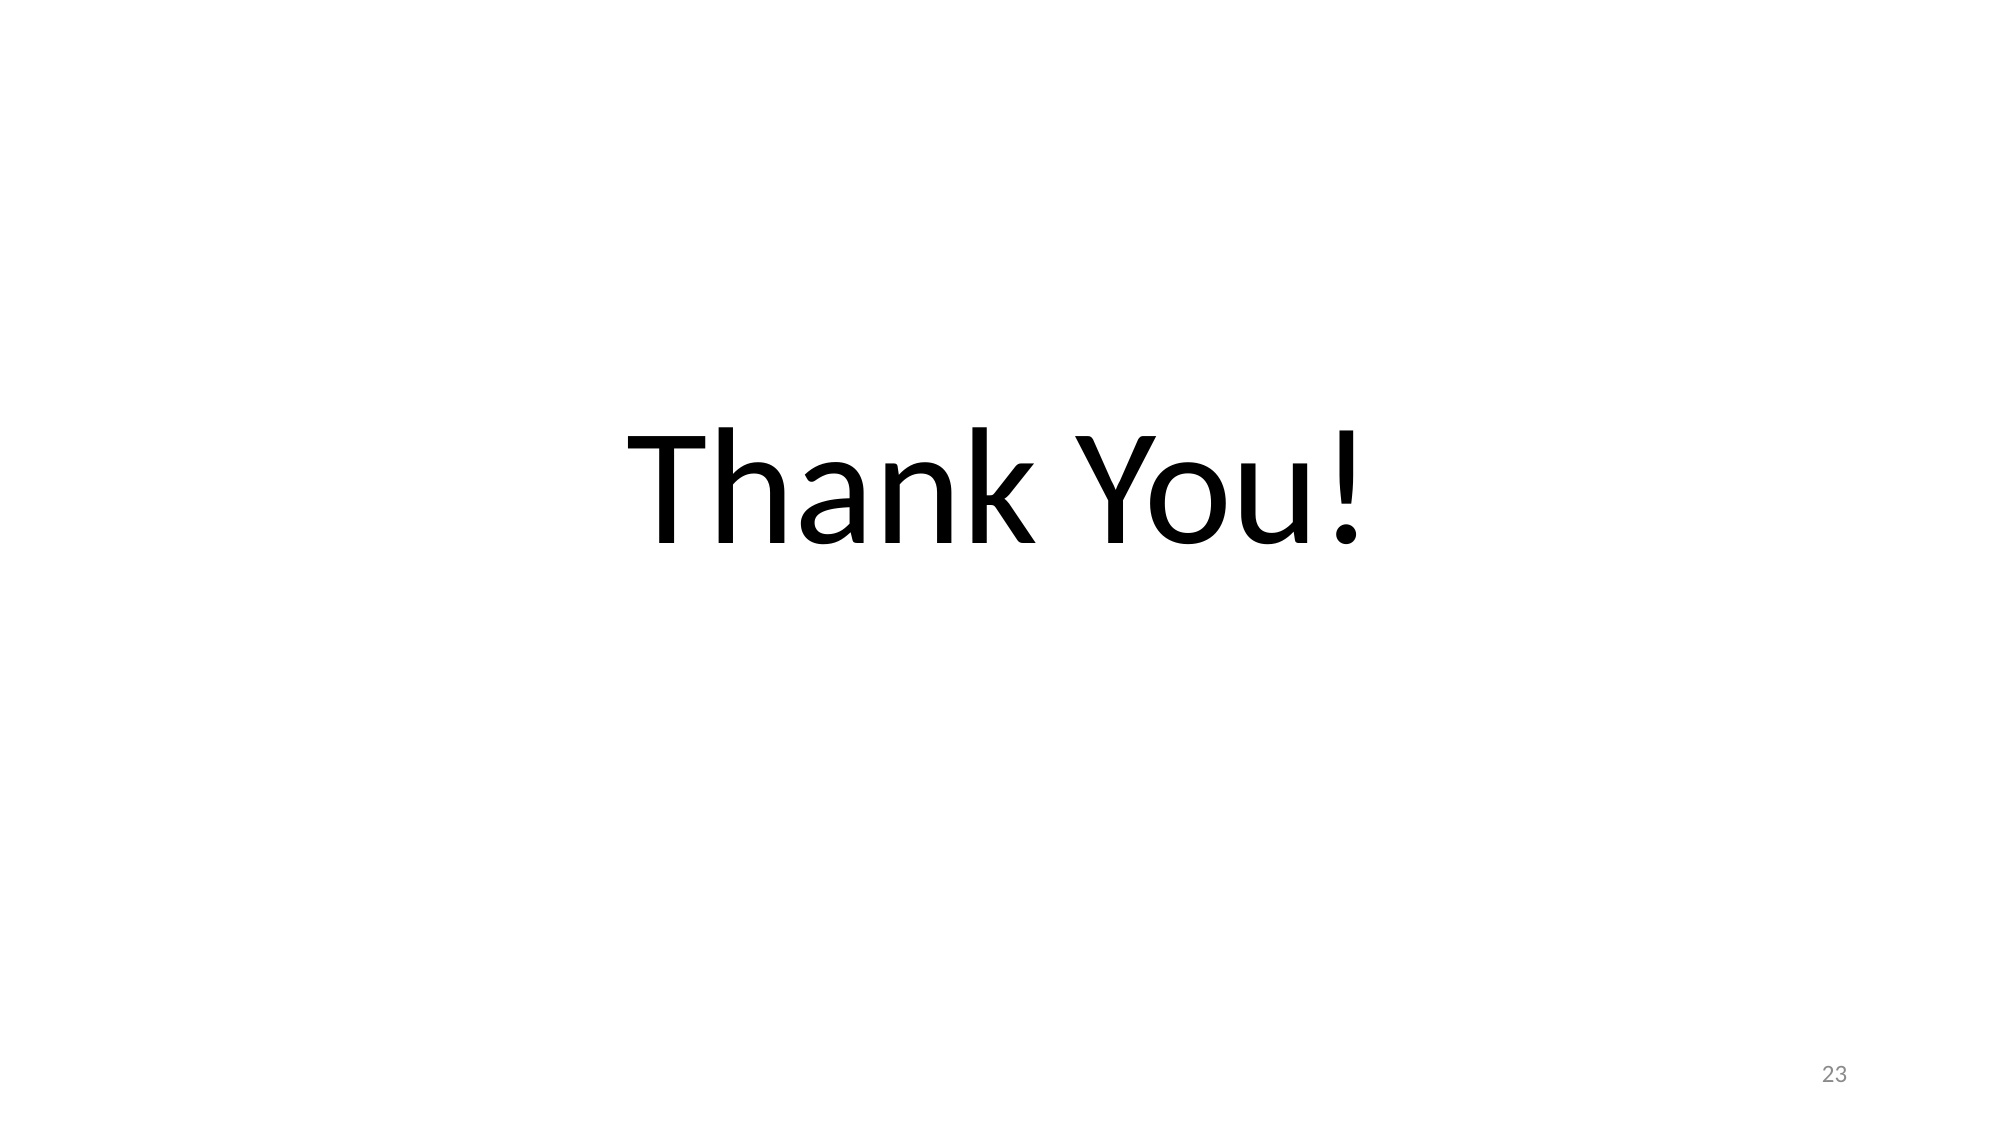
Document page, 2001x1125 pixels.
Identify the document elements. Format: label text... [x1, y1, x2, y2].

slide_number 23 [1412, 1042, 1863, 1103]
list Thank You! [137, 392, 1863, 1106]
